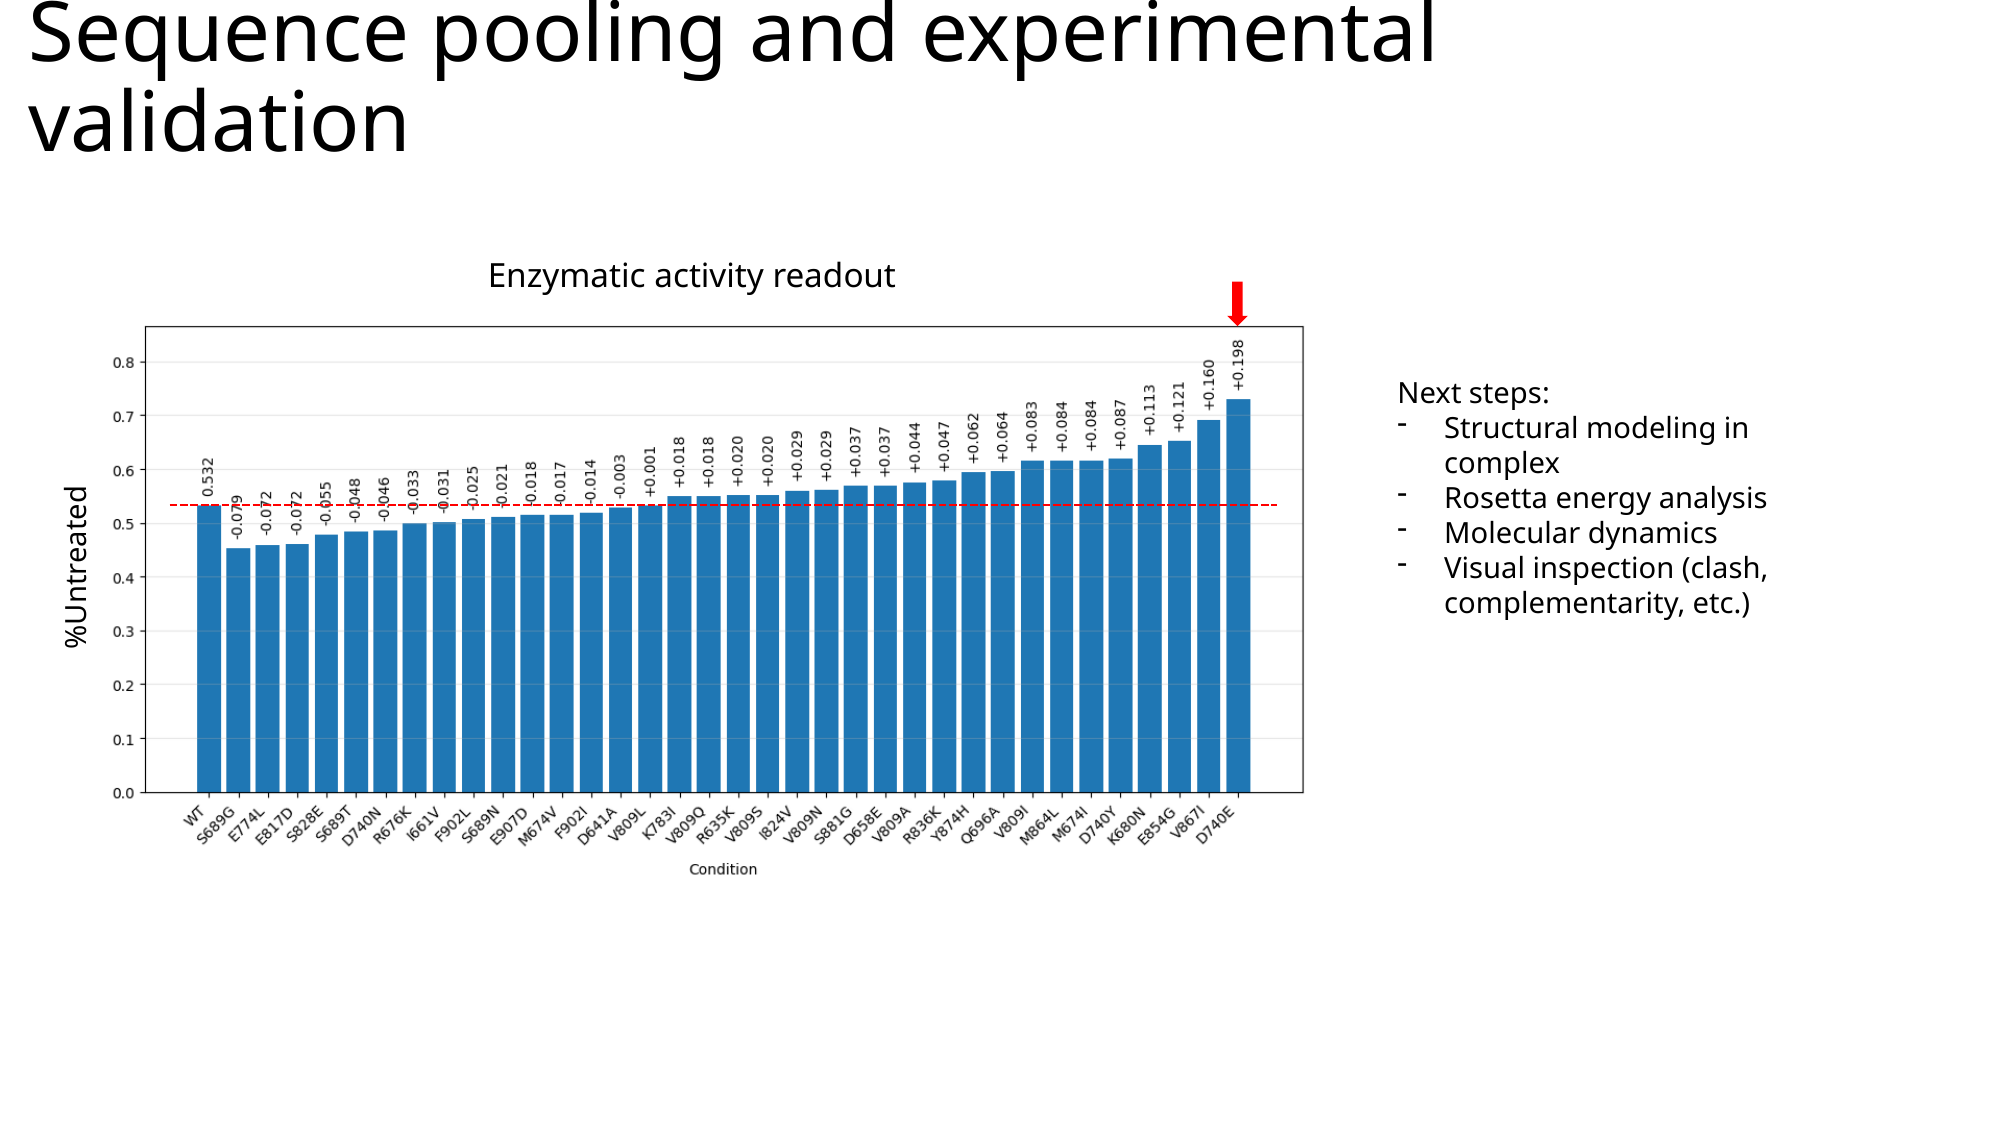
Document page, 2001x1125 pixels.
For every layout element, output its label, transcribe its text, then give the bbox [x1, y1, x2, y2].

text_box Next steps: Structural modeling in complex Rosetta energy analysis Molecular dynamics Visual inspection (clash, complementarity, etc.) [1382, 367, 1855, 627]
text_box [1223, 279, 1252, 316]
text_box Enzymatic activity readout [473, 246, 912, 302]
title Sequence pooling and experimental validation [13, 0, 1739, 189]
text_box %Untreated [49, 470, 100, 665]
picture [109, 316, 1313, 887]
